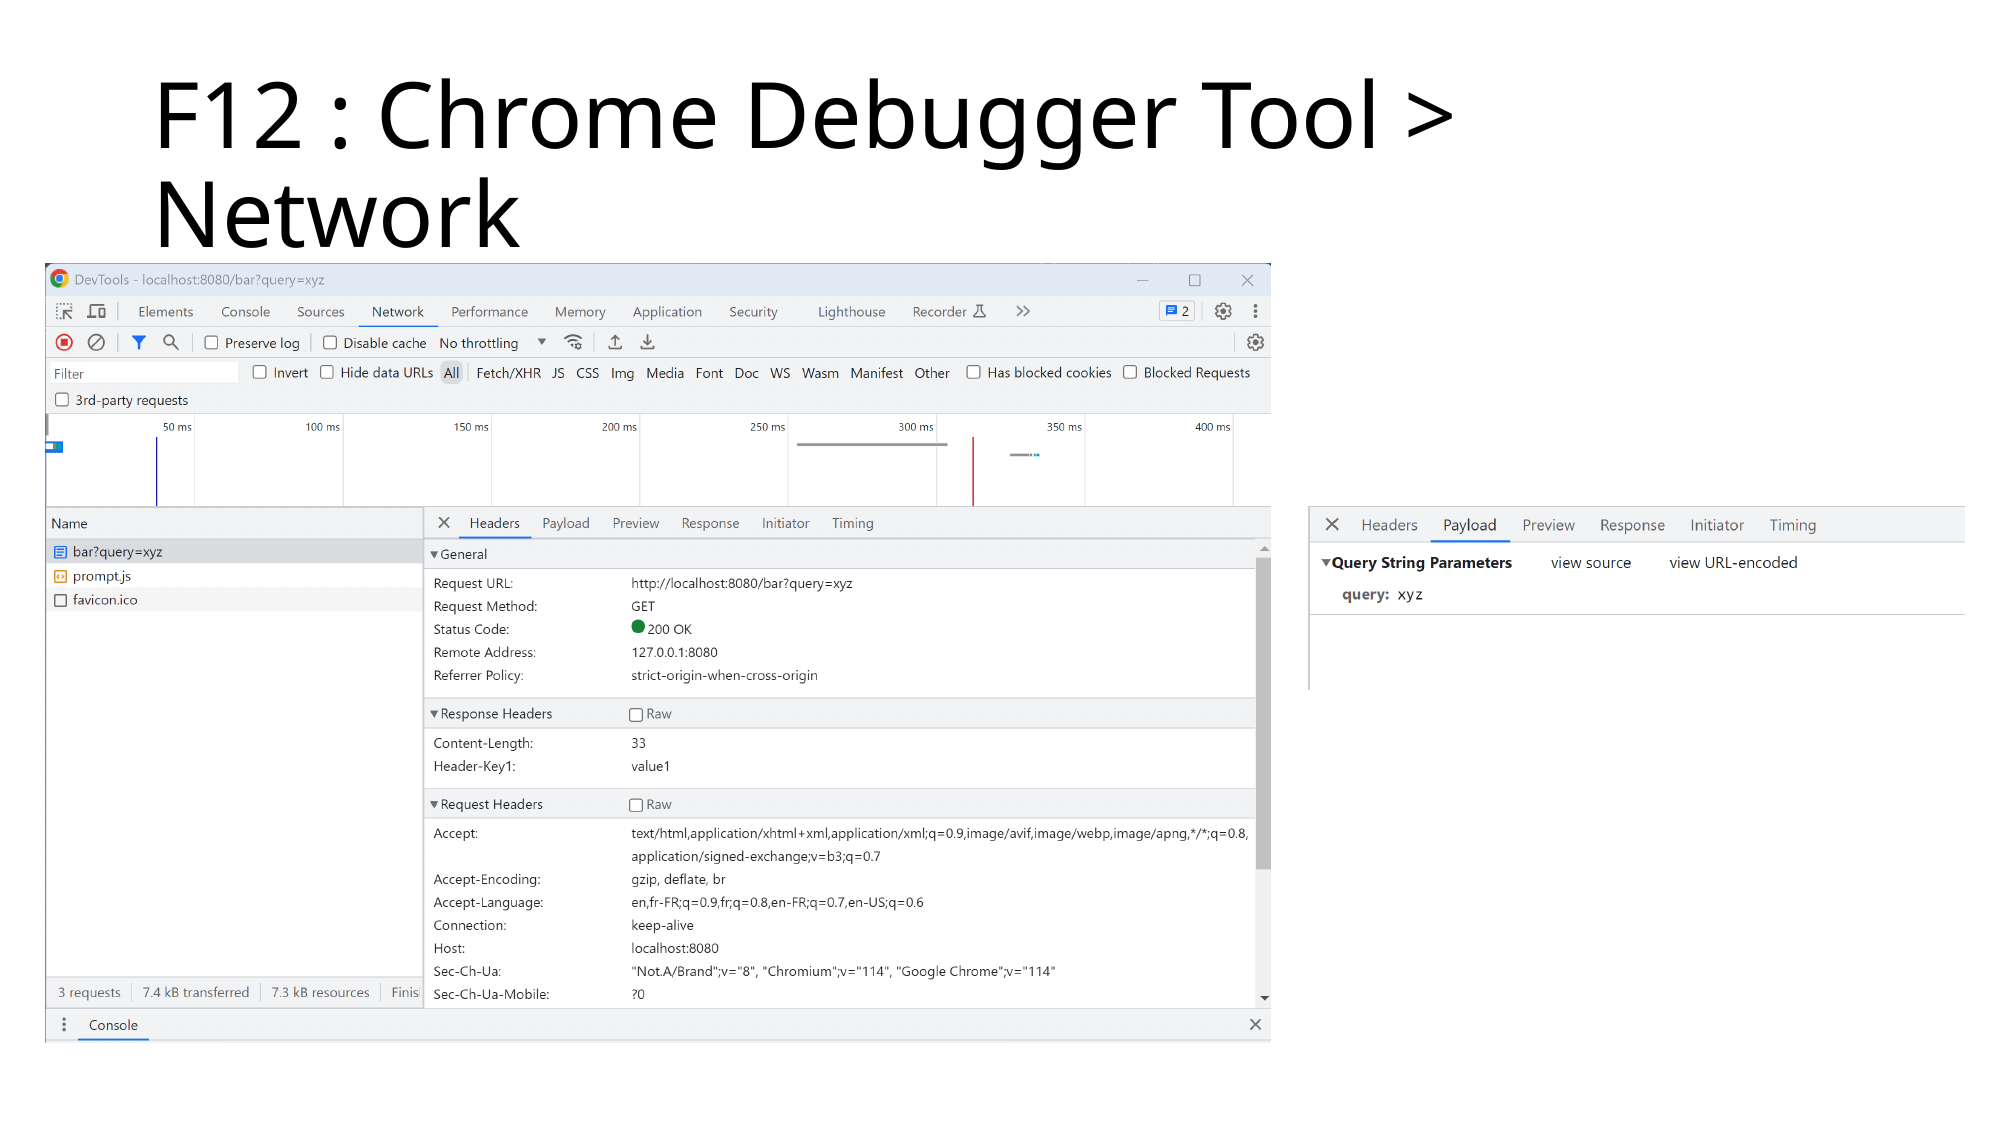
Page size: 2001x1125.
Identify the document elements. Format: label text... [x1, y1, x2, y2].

title F12 : Chrome Debugger Tool > Network [137, 59, 1863, 278]
picture [1307, 506, 1965, 690]
picture [45, 263, 1271, 1044]
